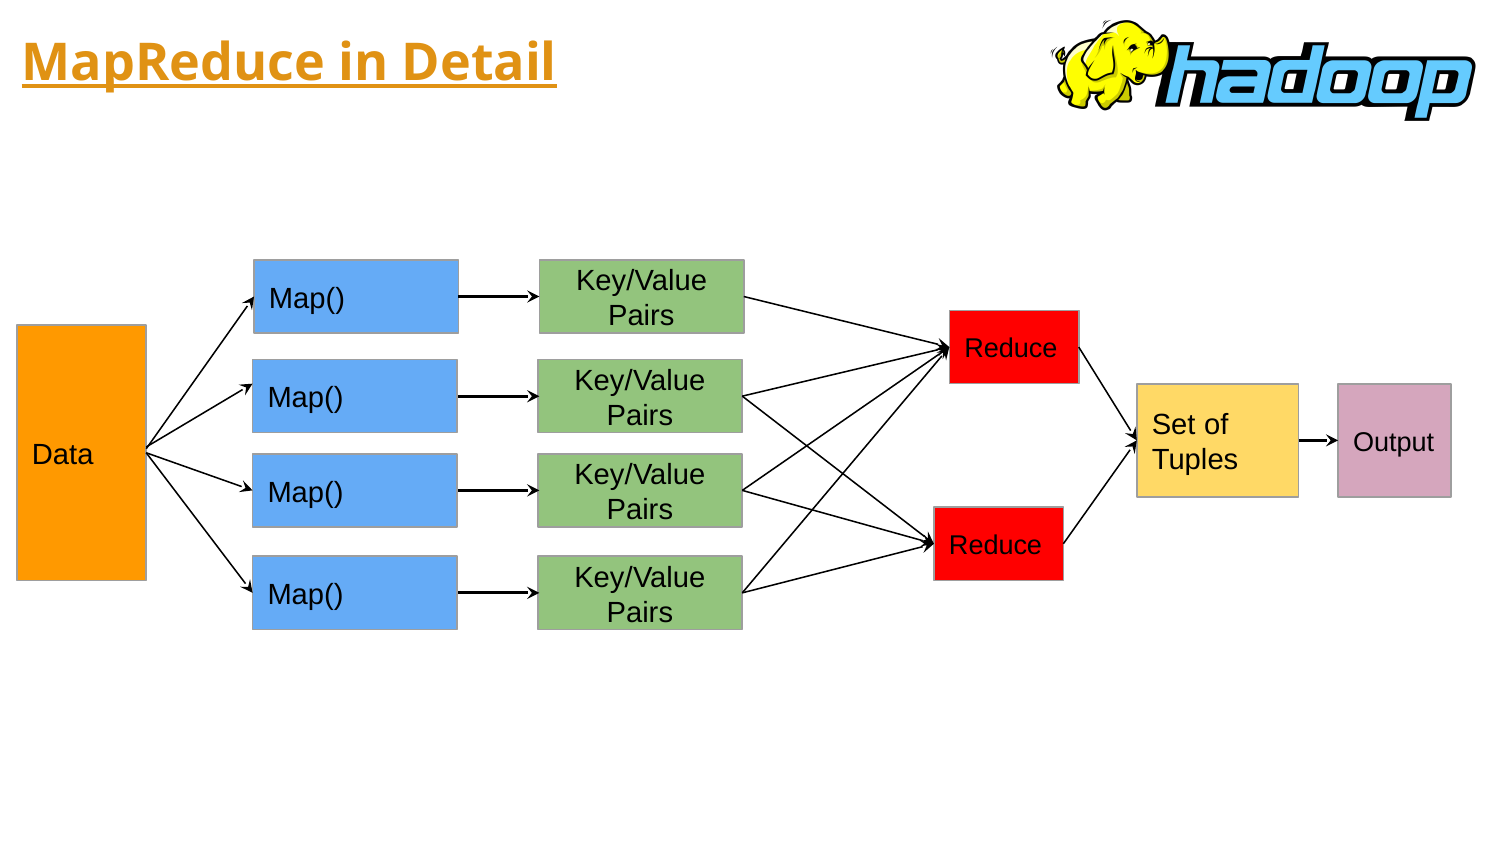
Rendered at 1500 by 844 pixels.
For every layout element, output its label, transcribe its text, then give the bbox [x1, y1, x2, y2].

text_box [146, 296, 255, 385]
text_box Set of Tuples [1142, 383, 1299, 498]
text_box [145, 497, 253, 594]
text_box Key/Value Pairs [537, 453, 735, 527]
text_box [1078, 346, 1138, 441]
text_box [742, 346, 950, 594]
text_box Key/Value Pairs [537, 359, 736, 433]
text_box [743, 296, 950, 346]
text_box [1063, 440, 1138, 545]
text_box Output [1338, 383, 1451, 498]
text_box Key/Value Pairs [539, 259, 744, 334]
text_box Key/Value Pairs [537, 556, 743, 630]
text_box Map() [252, 556, 457, 630]
text_box Map() [257, 453, 457, 527]
text_box Data [16, 325, 140, 581]
picture [1044, 13, 1482, 127]
title MapReduce in Detail [6, 13, 1043, 108]
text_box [145, 452, 253, 491]
text_box Map() [259, 359, 457, 433]
text_box Map() [253, 259, 459, 334]
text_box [145, 383, 253, 448]
text_box Reduce [953, 310, 1079, 384]
text_box Reduce [953, 507, 1064, 581]
